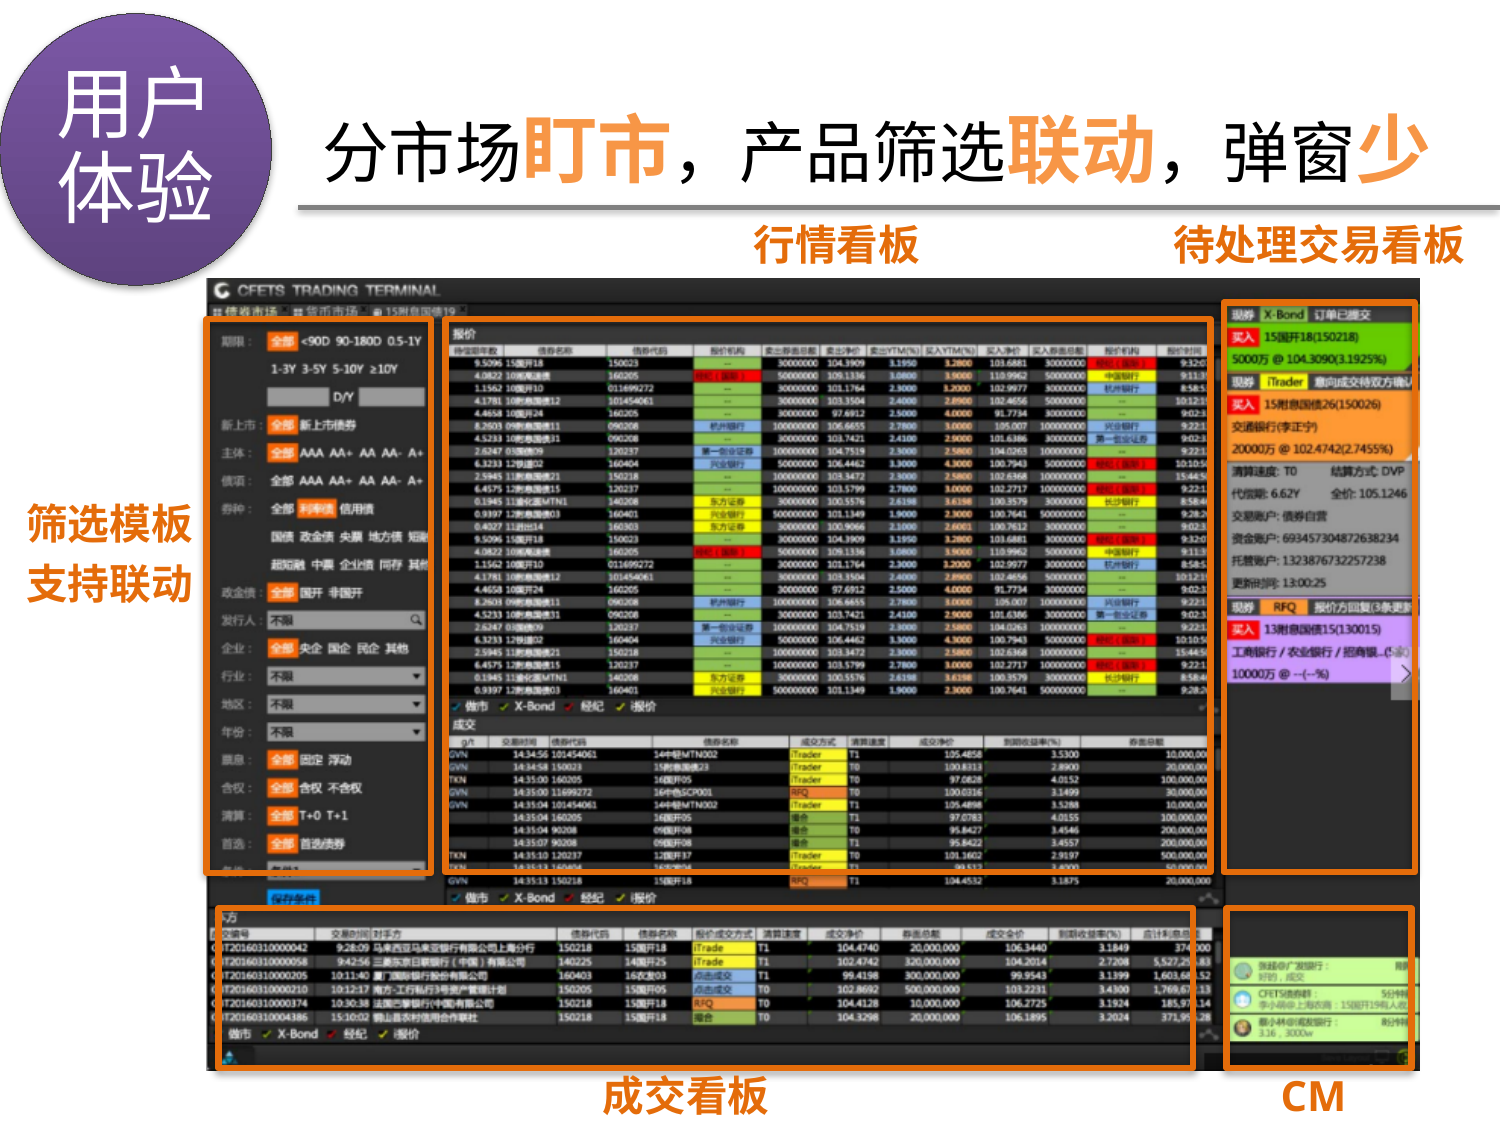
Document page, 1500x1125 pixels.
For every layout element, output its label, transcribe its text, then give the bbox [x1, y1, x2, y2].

text_box 分市场盯市，产品筛选联动，弹窗少 [307, 94, 1494, 200]
text_box 用户体验 [0, 13, 272, 286]
text_box 待处理交易看板 [1120, 216, 1500, 277]
picture [206, 278, 1421, 1071]
text_box 行情看板 [738, 218, 1060, 277]
text_box CM [1265, 1079, 1414, 1125]
text_box 成交看板 [587, 1079, 909, 1125]
text_box 筛选模板 支持联动 [11, 496, 200, 616]
